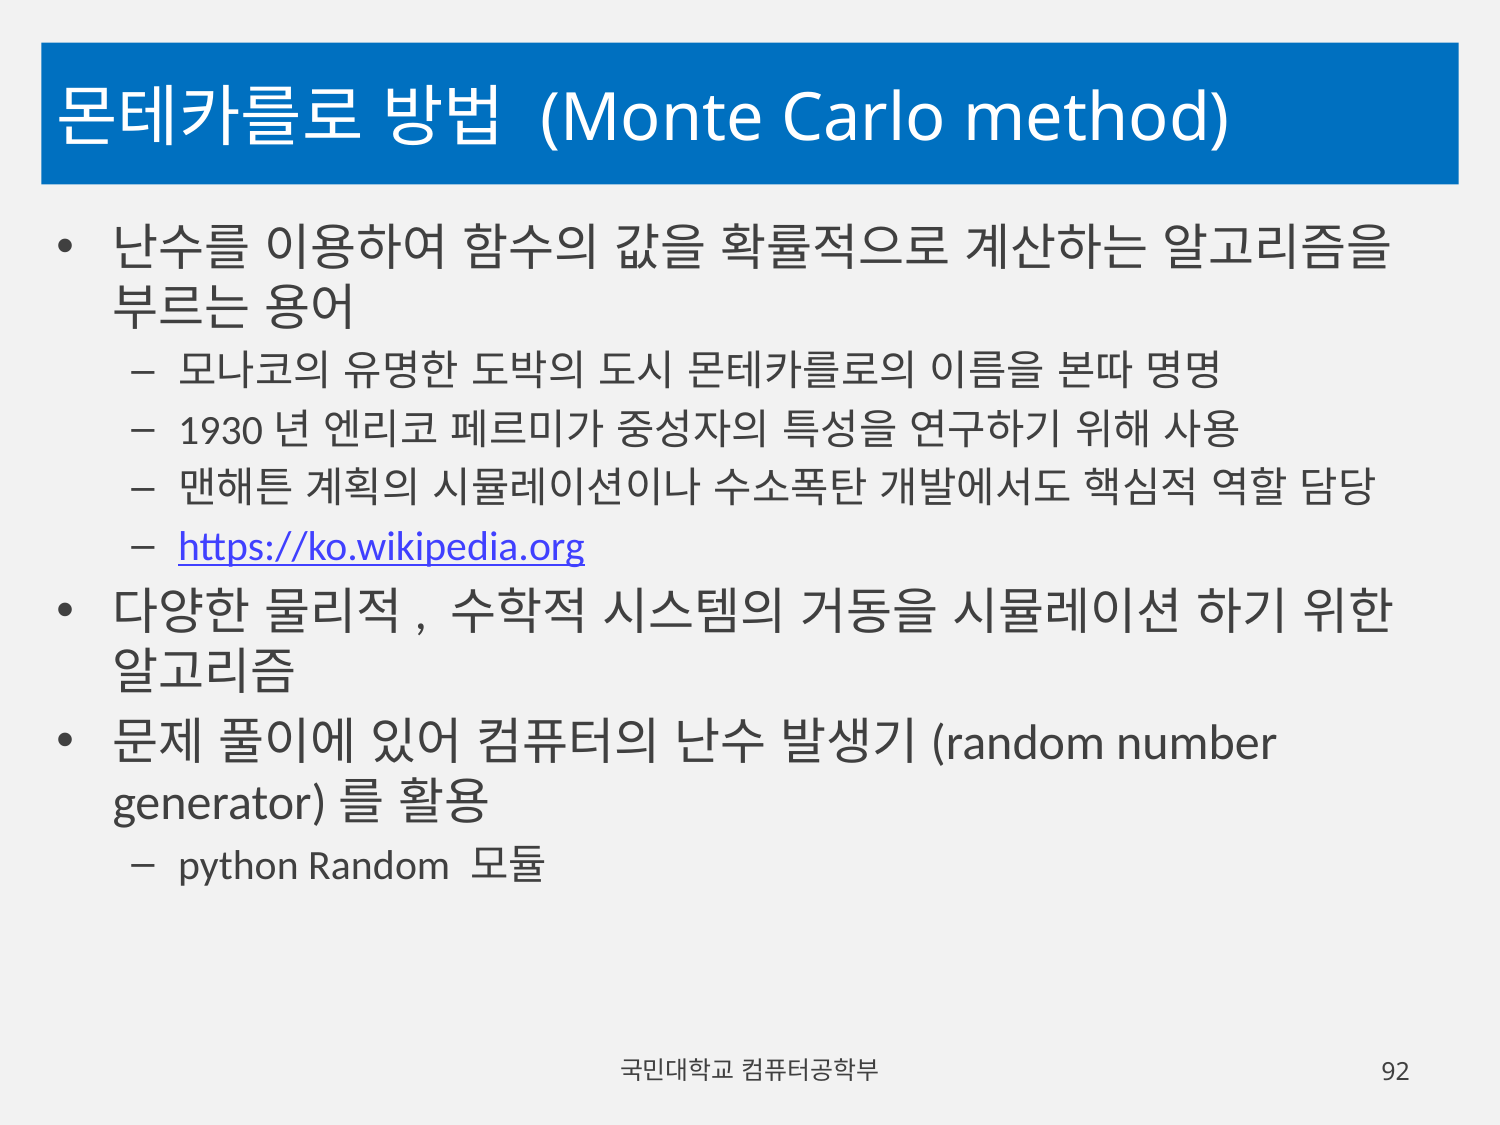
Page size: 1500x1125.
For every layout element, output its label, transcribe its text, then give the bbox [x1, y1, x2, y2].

slide_number 92 [1074, 1042, 1425, 1103]
footer 국민대학교 컴퓨터공학부 [466, 1042, 1034, 1103]
title 몬테카를로 방법 (Monte Carlo method) [41, 42, 1459, 185]
list 난수를 이용하여 함수의 값을 확률적으로 계산하는 알고리즘을 부르는 용어 모나코의 유명한 도박의 도시 몬테카를로의 이름을 본따 명명 1930년 엔리코 페르미가 중성자의 특성을 연구하기 위해 사용 맨해튼 계획의 시뮬레이션이나 수소폭탄 개발에서도 핵심적 역할 담당 https://ko.wikipedia.org 다양한 물리적, 수학적 시스템의 거동을 시뮬레이션 하기 위한 알고리즘 문제 풀이에 있어 컴퓨터의 난수 발생기(random number generator)를 활용 python Random 모듈 [41, 208, 1459, 1000]
